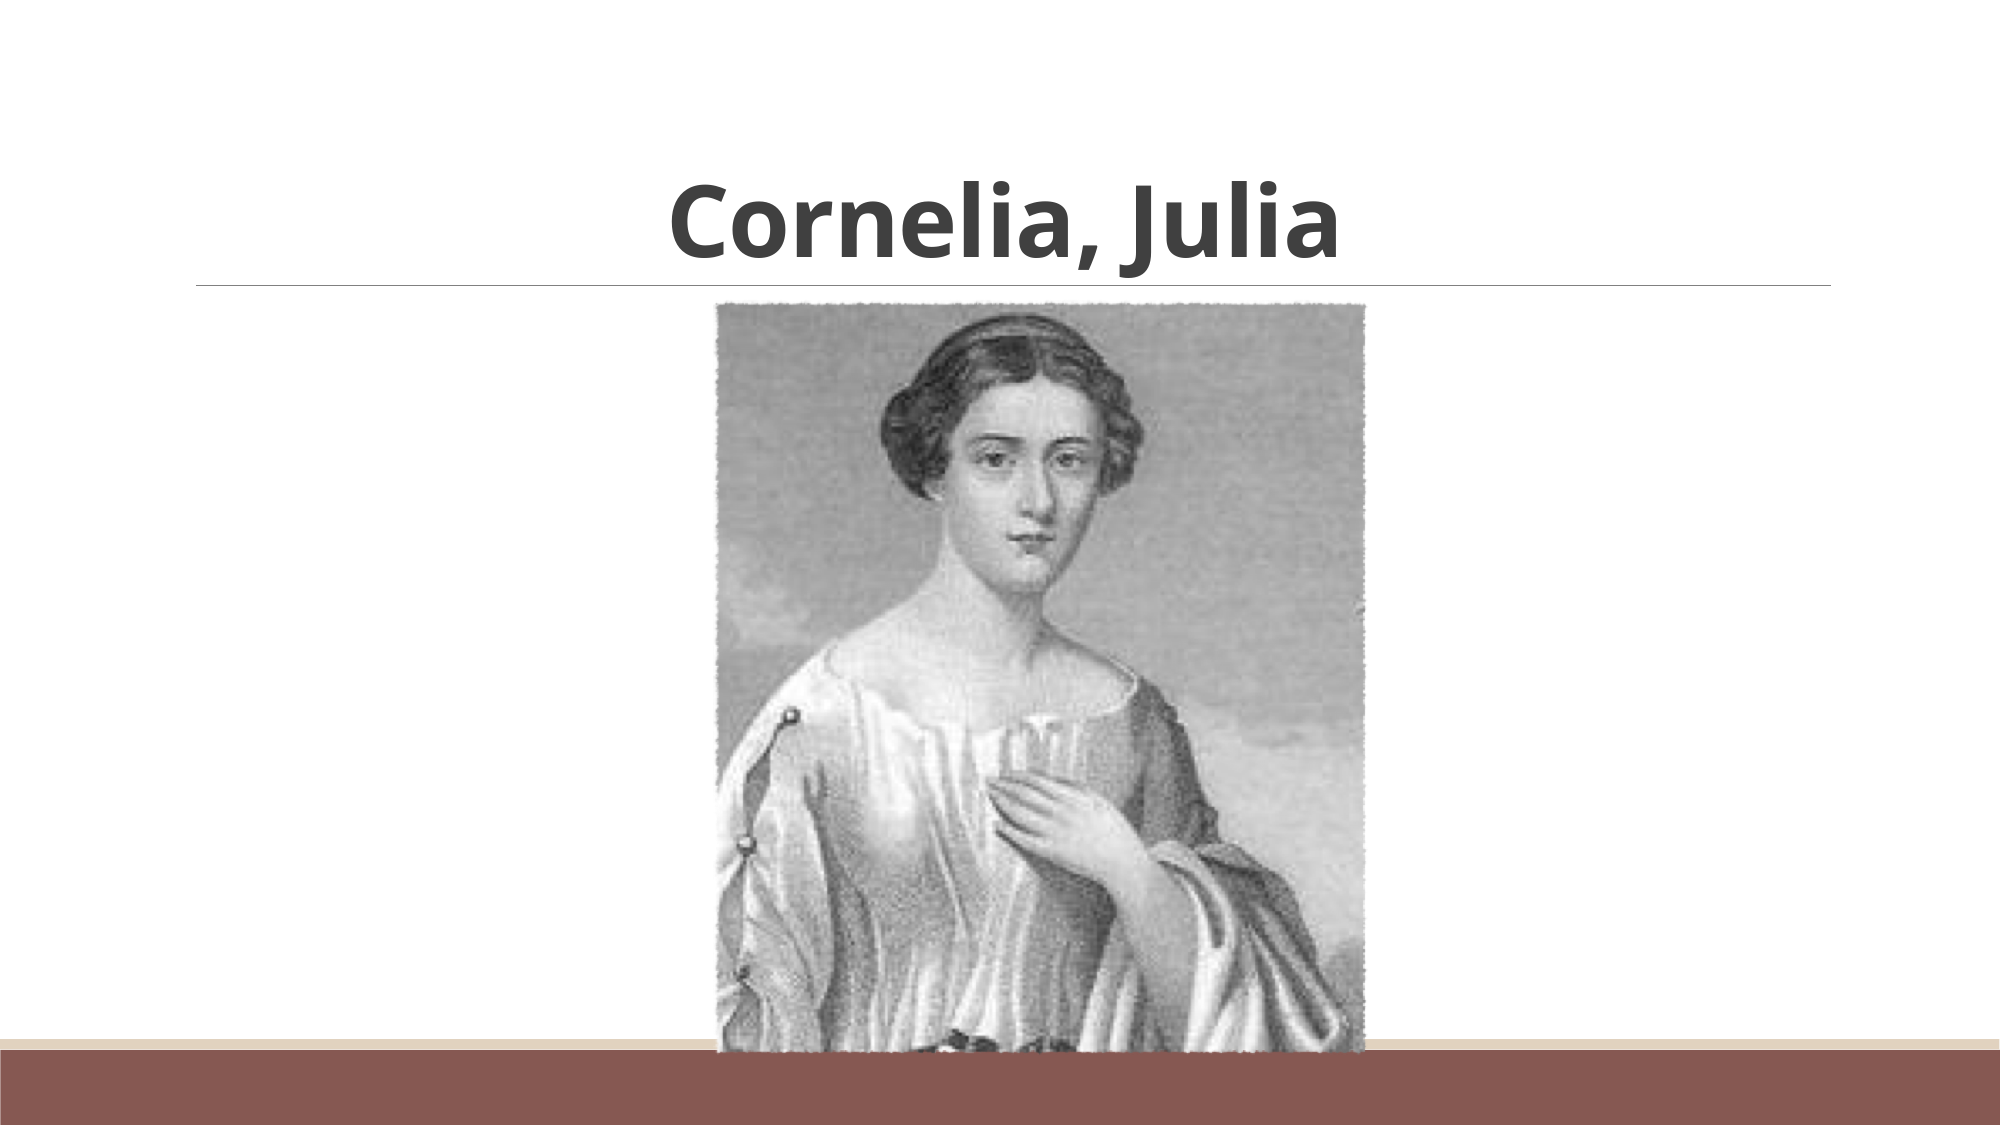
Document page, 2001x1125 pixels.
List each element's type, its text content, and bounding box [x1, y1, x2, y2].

picture [710, 296, 1370, 1057]
title Cornelia, Julia [180, 47, 1830, 285]
